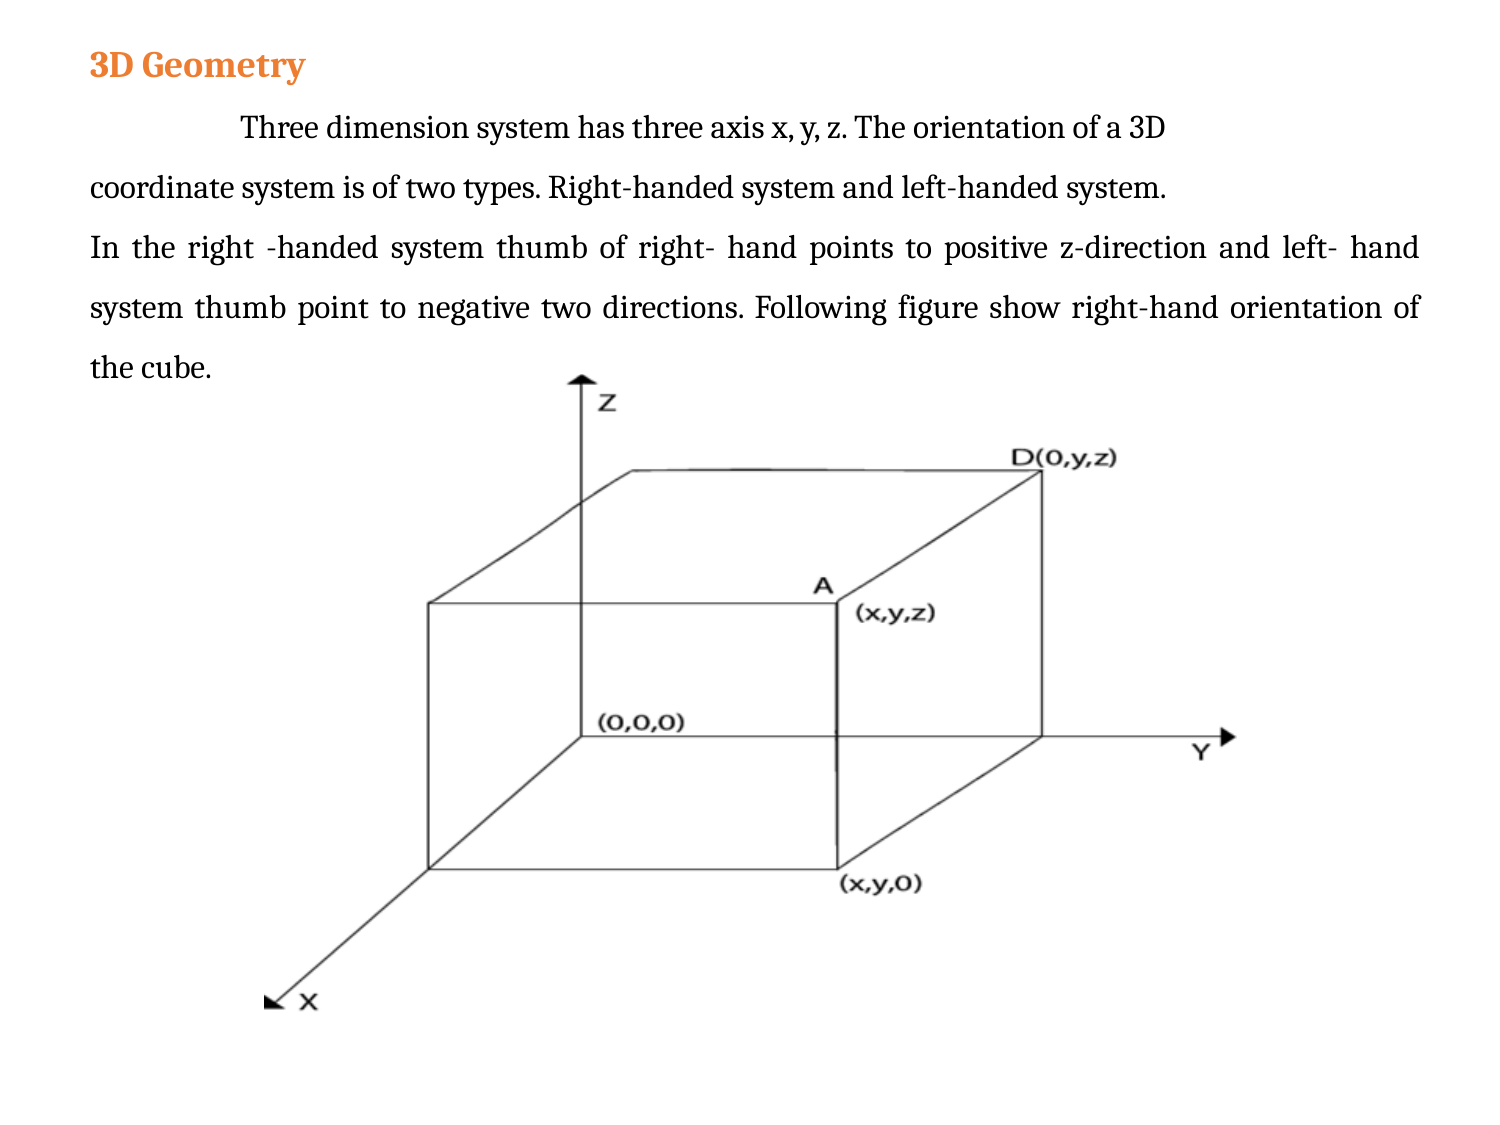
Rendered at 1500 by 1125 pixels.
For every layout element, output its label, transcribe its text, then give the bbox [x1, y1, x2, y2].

picture [264, 374, 1237, 1016]
subtitle 3D Geometry Three dimension system has three axis x, y, z. The orientation of a 3D coordinate system is of two types. Right-handed system and left-handed system. In the right -handed system thumb of right- hand points to positive z-direction and left- hand system thumb point to negative two directions. Following figure show right-hand orientation of the cube. [75, 37, 1438, 1100]
